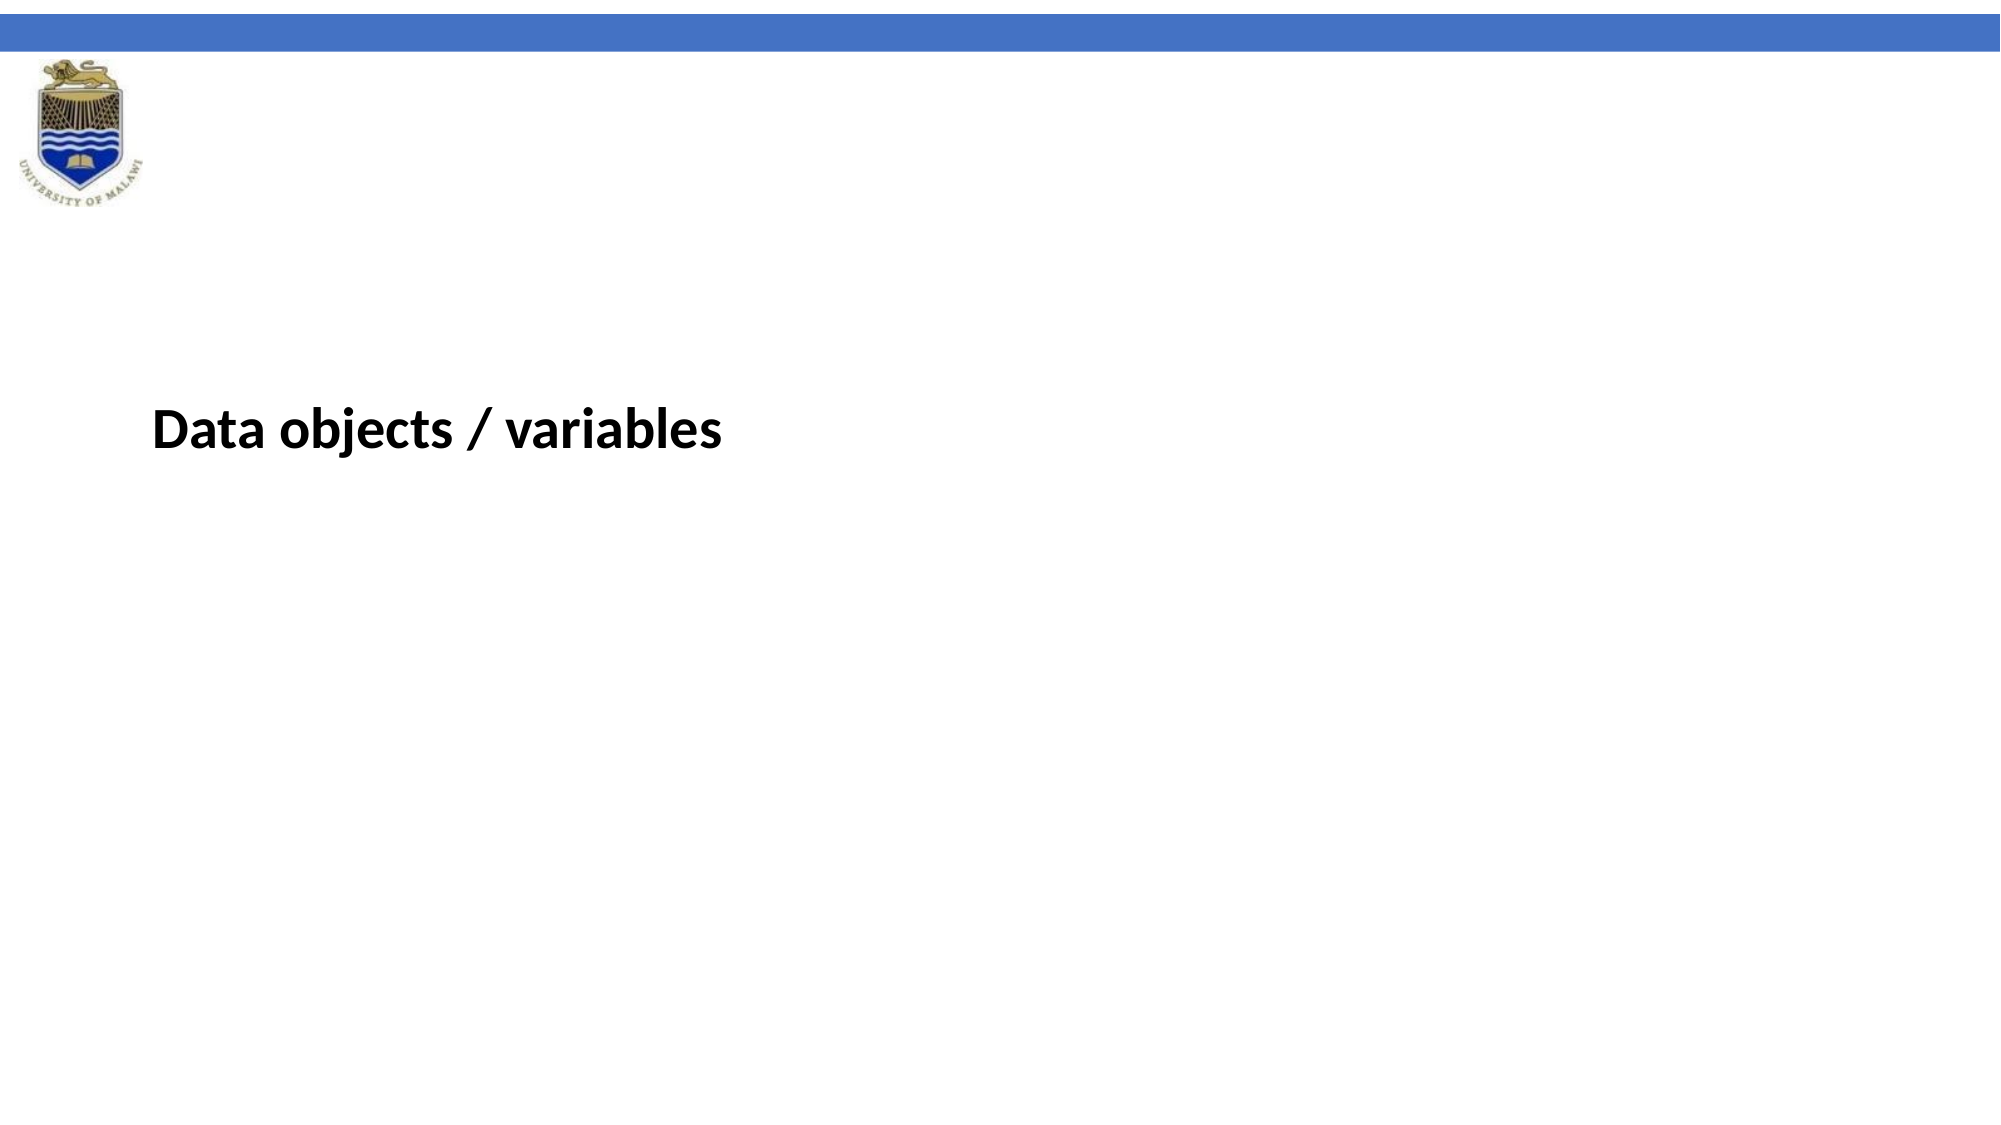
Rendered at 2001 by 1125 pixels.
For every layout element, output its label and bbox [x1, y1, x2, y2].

picture [19, 59, 143, 207]
